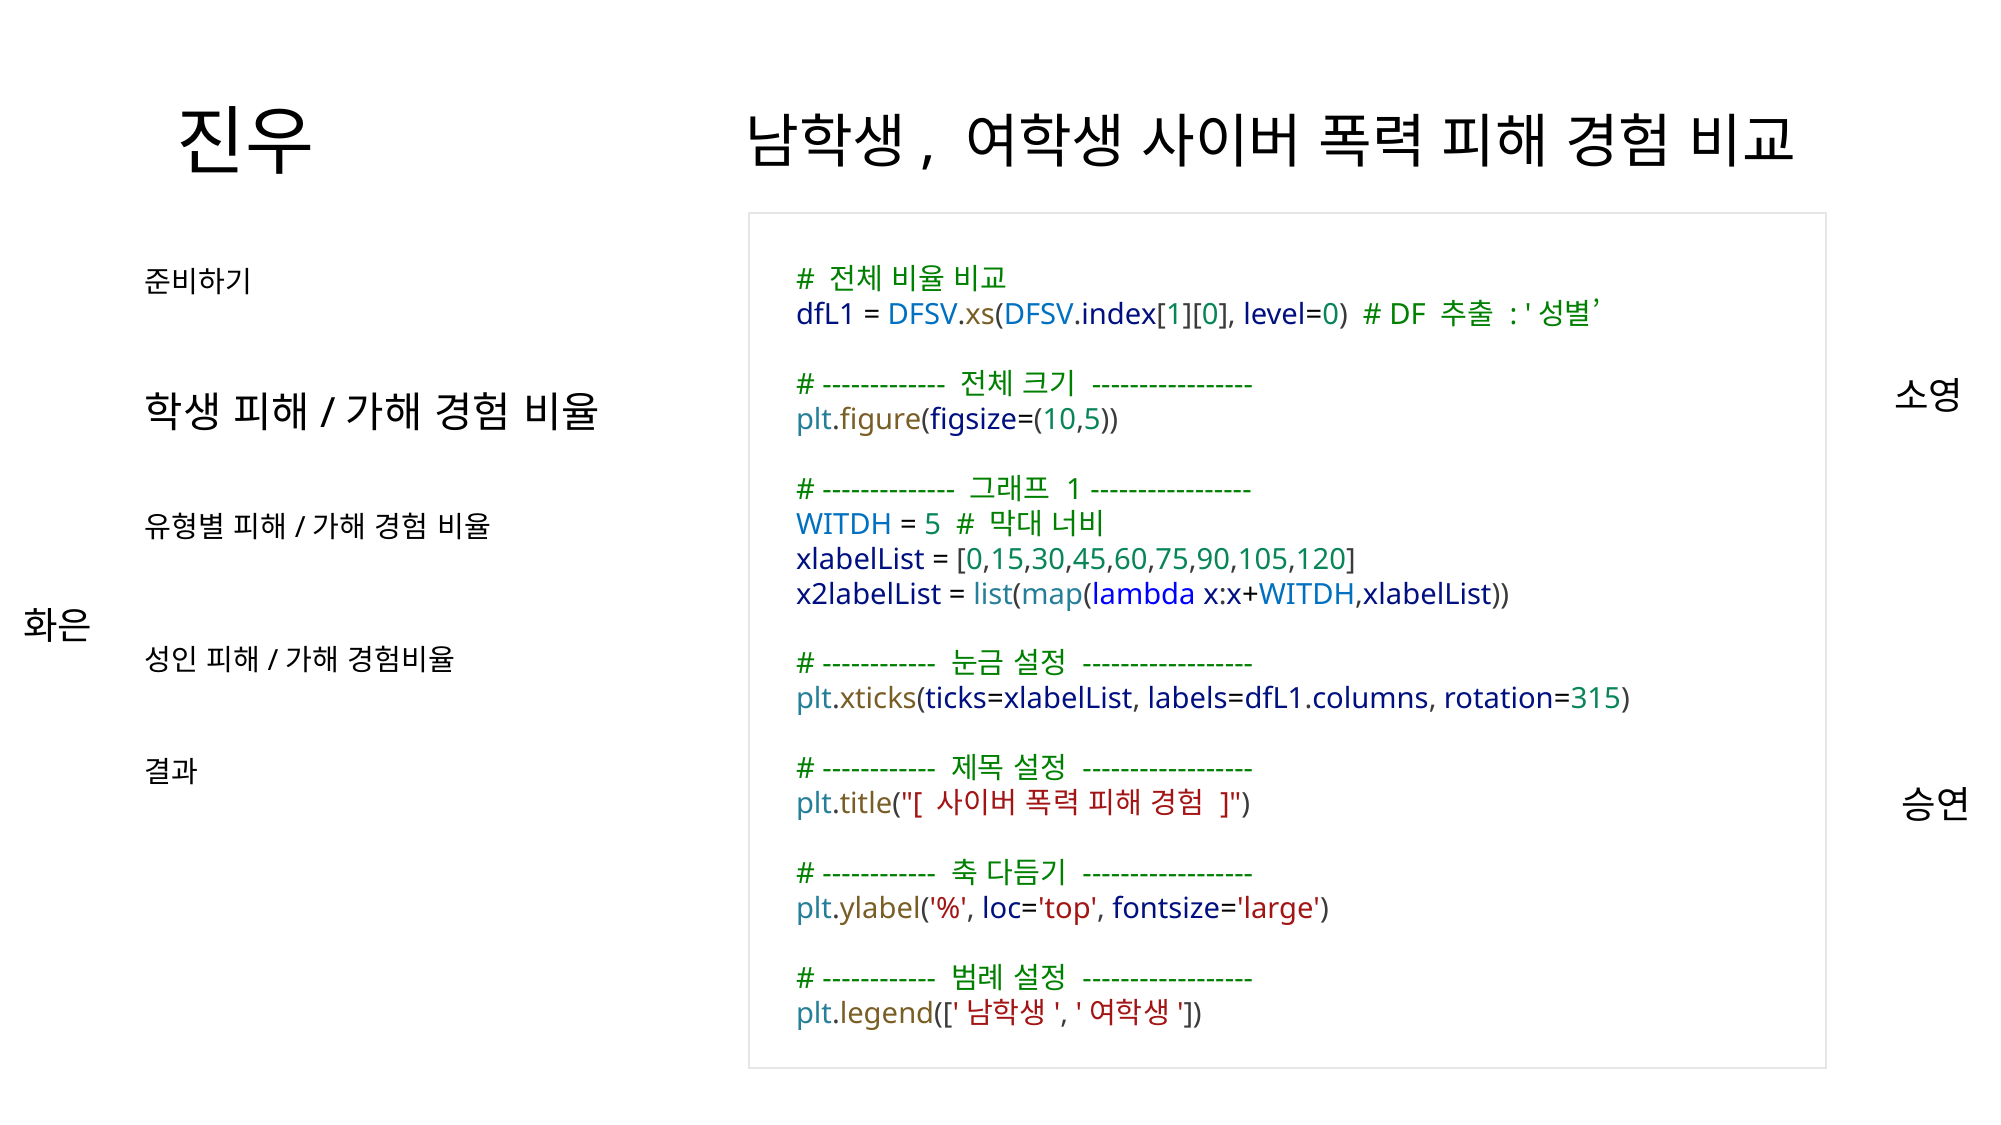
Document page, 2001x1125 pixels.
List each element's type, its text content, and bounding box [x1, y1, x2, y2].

text_box 준비하기 [129, 255, 732, 306]
text_box # 전체 비율 비교 dfL1 = DFSV.xs(DFSV.index[1][0], level=0) # DF 추출 : '성별’ # ------------- 전체 크기 ----------------- plt.figure(figsize=(10,5)) # -------------- 그래프 1 ----------------- WITDH = 5 # 막대 너비 xlabelList = [0,15,30,45,60,75,90,105,120] x2labelList = list(map(lambda x:x+WITDH,xlabelList)) # ------------ 눈금 설정 ------------------ plt.xticks(ticks=xlabelList, labels=dfL1.columns, rotation=315) # ------------ 제목 설정 ------------------ plt.title("[ 사이버 폭력 피해 경험 ]") # ------------ 축 다듬기 ------------------ plt.ylabel('%', loc='top', fontsize='large') # ------------ 범례 설정 ------------------ plt.legend(['남학생', '여학생']) [748, 212, 1827, 1069]
text_box 승연 [1827, 773, 2000, 834]
text_box 유형별 피해/가해 경험 비율 [129, 500, 732, 551]
text_box 결과 [129, 745, 732, 796]
text_box 진우 [85, 86, 405, 192]
text_box 성인 피해/가해 경험비율 [129, 633, 732, 684]
text_box 화은 [0, 594, 142, 655]
text_box 학생 피해/가해 경험 비율 [129, 378, 732, 443]
text_box 남학생, 여학생 사이버 폭력 피해 경험 비교 [589, 96, 1827, 182]
text_box 소영 [1827, 364, 2000, 425]
